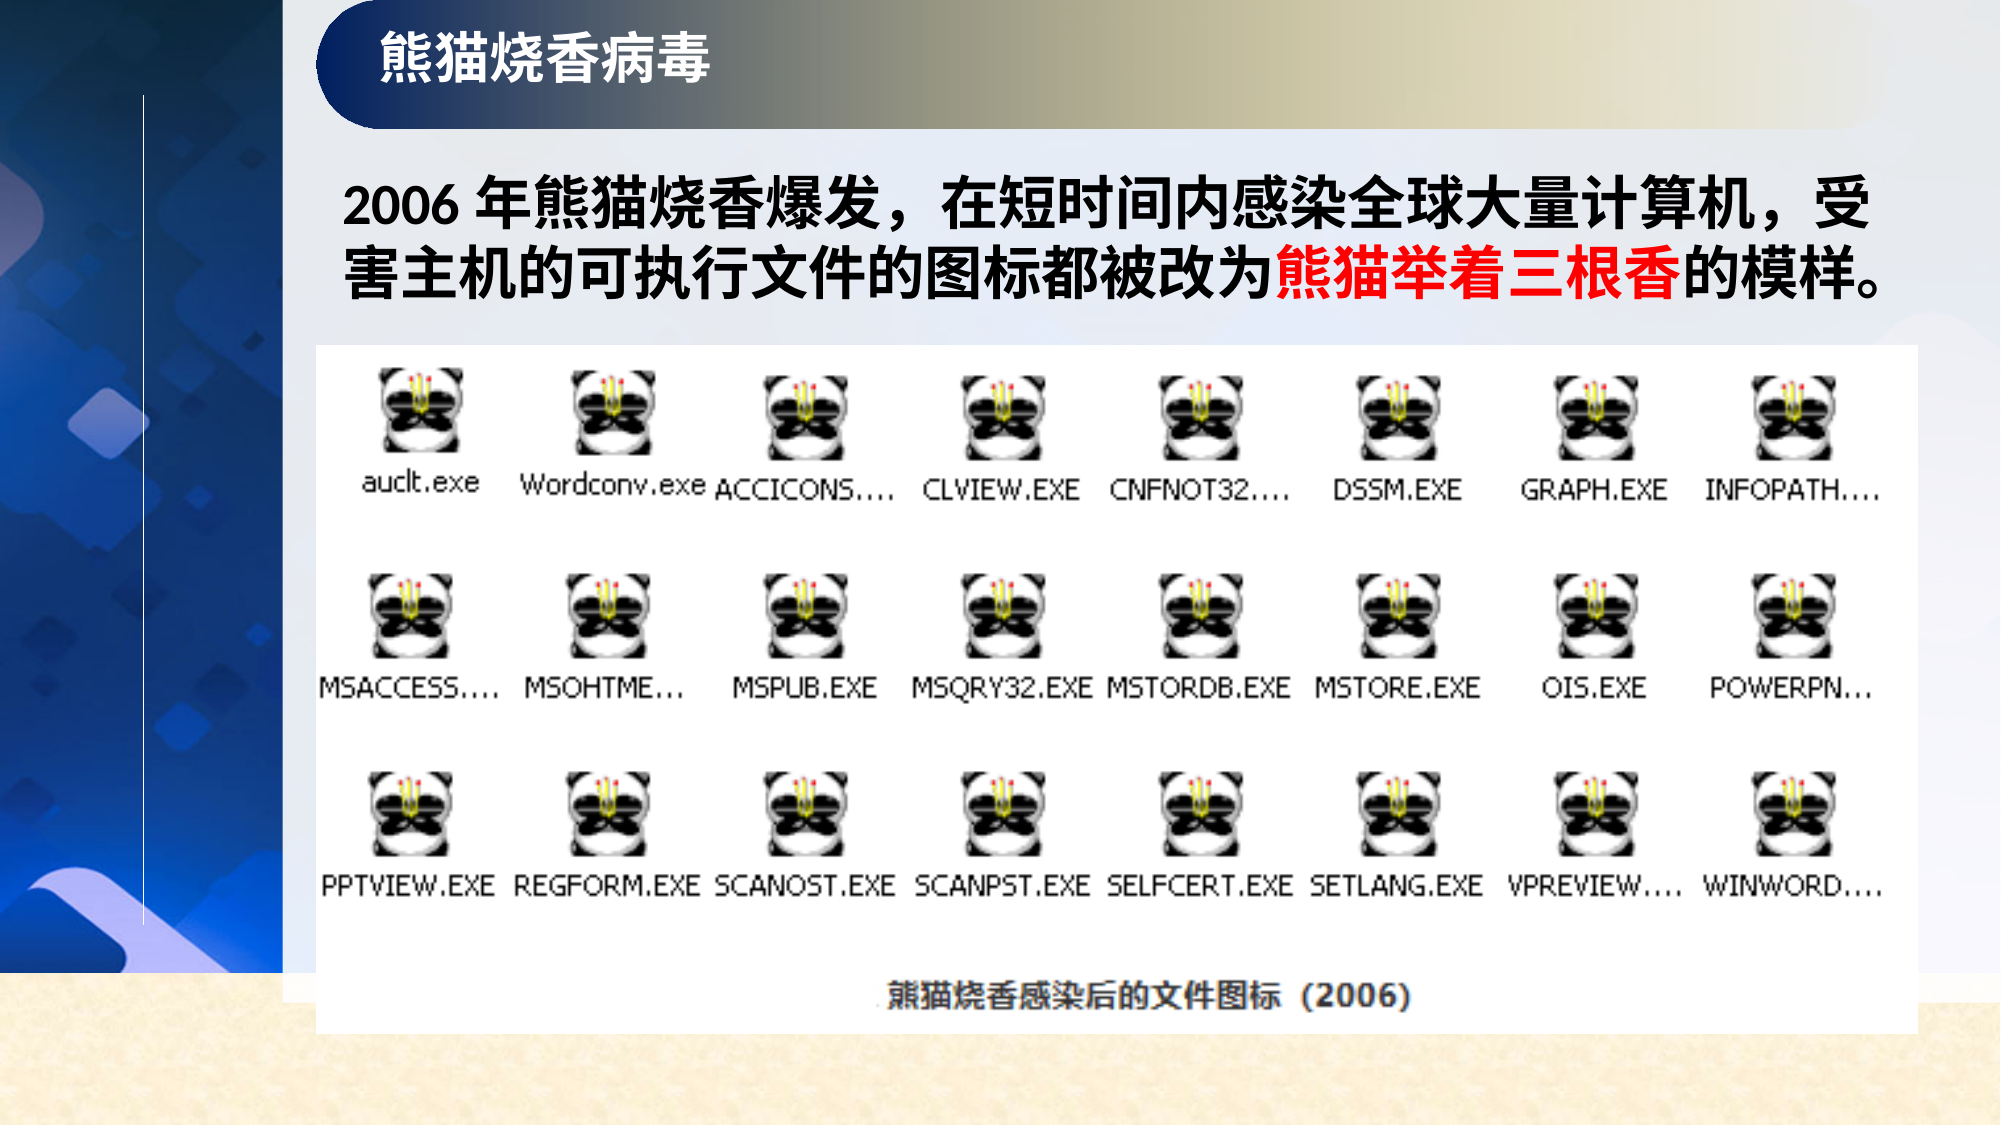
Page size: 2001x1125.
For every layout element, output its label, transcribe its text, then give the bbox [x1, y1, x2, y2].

text_box 2006年熊猫烧香爆发，在短时间内感染全球大量计算机，受害主机的可执行文件的图标都被改为熊猫举着三根香的模样。 [327, 158, 1907, 314]
picture [0, 0, 2001, 1125]
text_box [316, 0, 1899, 129]
